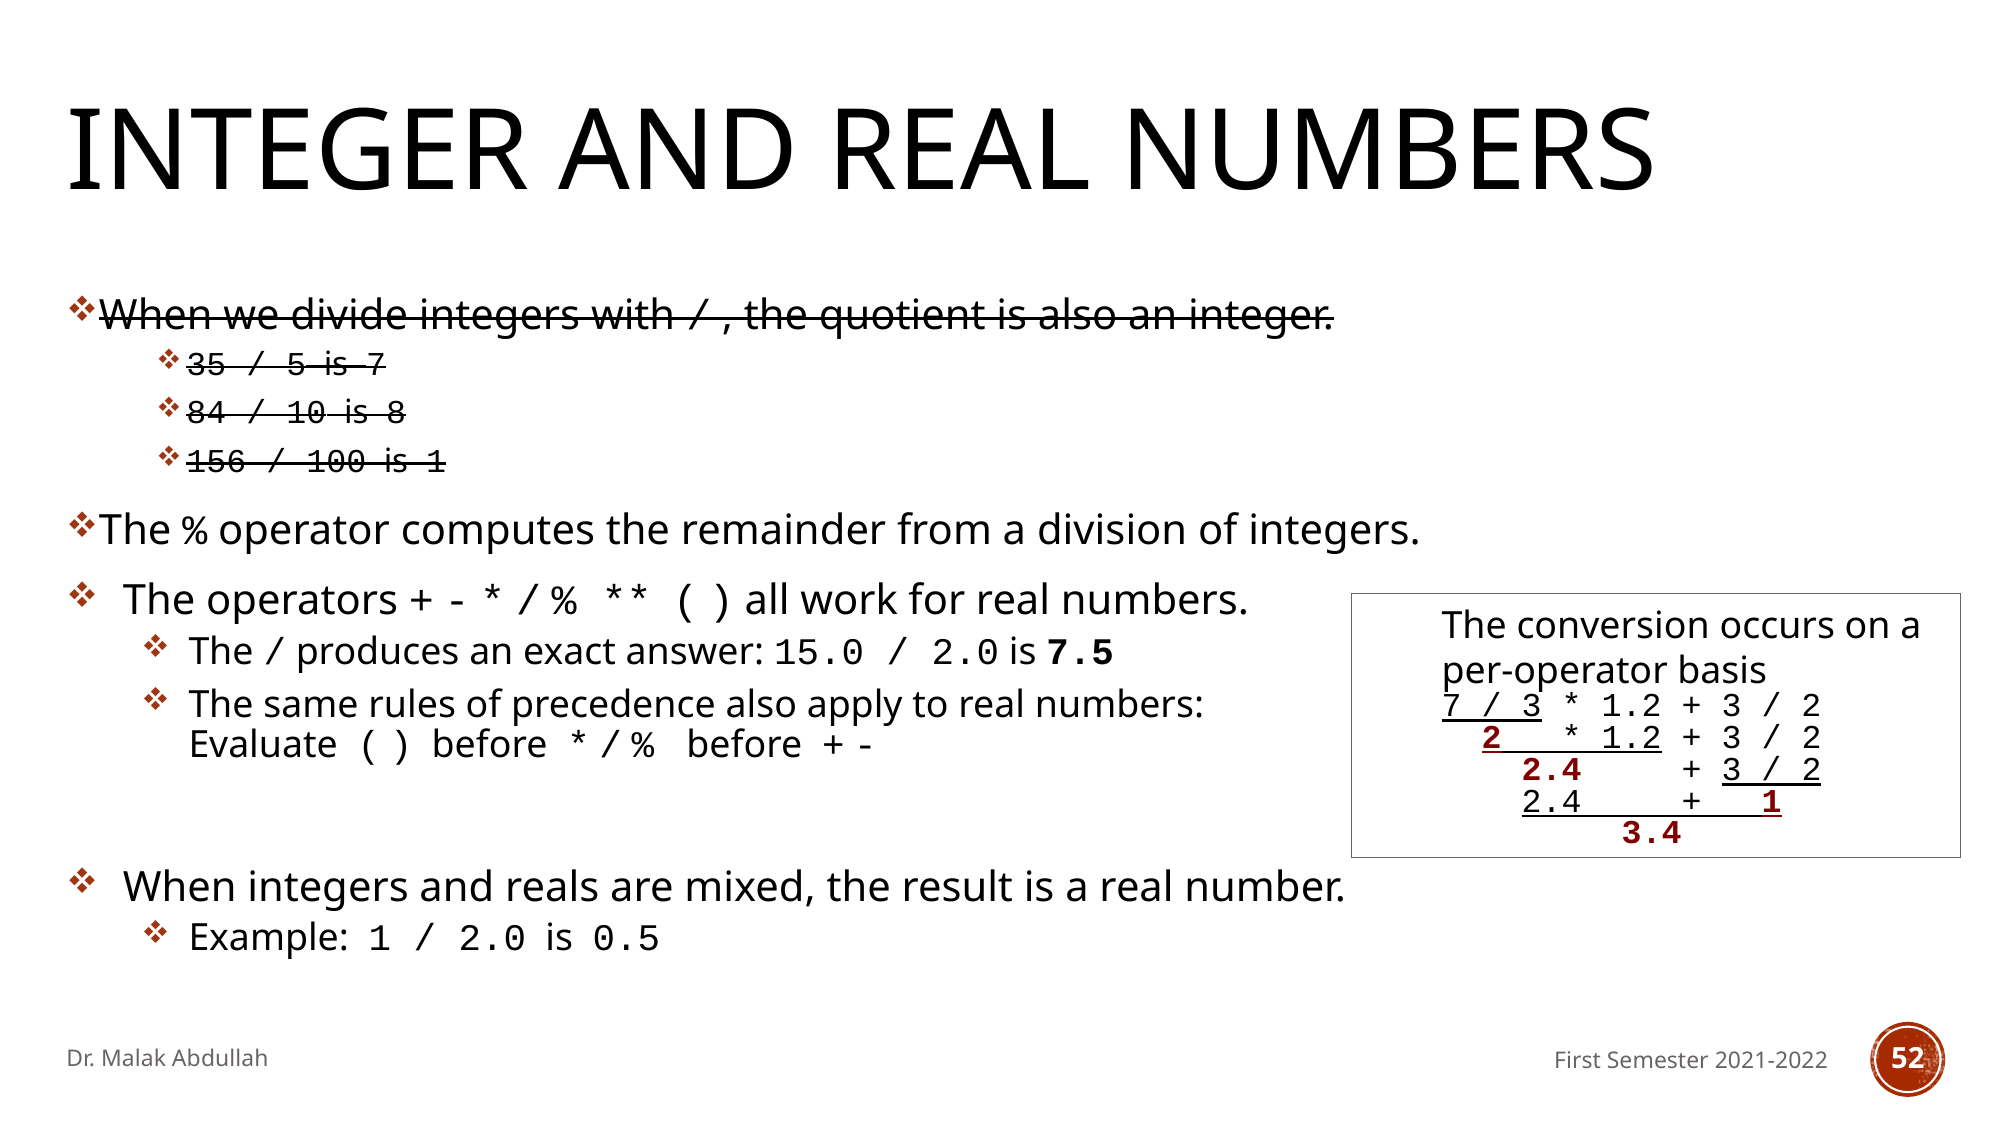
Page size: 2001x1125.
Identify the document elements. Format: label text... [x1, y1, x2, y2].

slide_number First Semester 2021-2022 [1306, 1028, 1844, 1089]
text_box The conversion occurs on a per-operator basis 7 / 3 * 1.2 + 3 / 2 2 * 1.2 + 3 / 2 2.4 + 3 / 2 2.4 + 1 3.4 [1351, 593, 1961, 858]
footer Dr. Malak Abdullah [51, 1028, 1217, 1089]
slide_number 52 [1855, 1028, 1961, 1089]
list When we divide integers with / , the quotient is also an integer. 35 / 5 is 7 84 / 10 is 8 156 / 100 is 1 The % operator computes the remainder from a division of integers. The operators + - * / % ** ( ) all work for real numbers. The / produces an exact answer: 15.0 / 2.0 is 7.5 The same rules of precedence also apply to real numbers: Evaluate ( ) before * / % before + - When integers and reals are mixed, the result is a real number. Example: 1 / 2.0 is 0.5 [51, 285, 1920, 1013]
title Integer and Real numbers [51, 49, 1920, 258]
